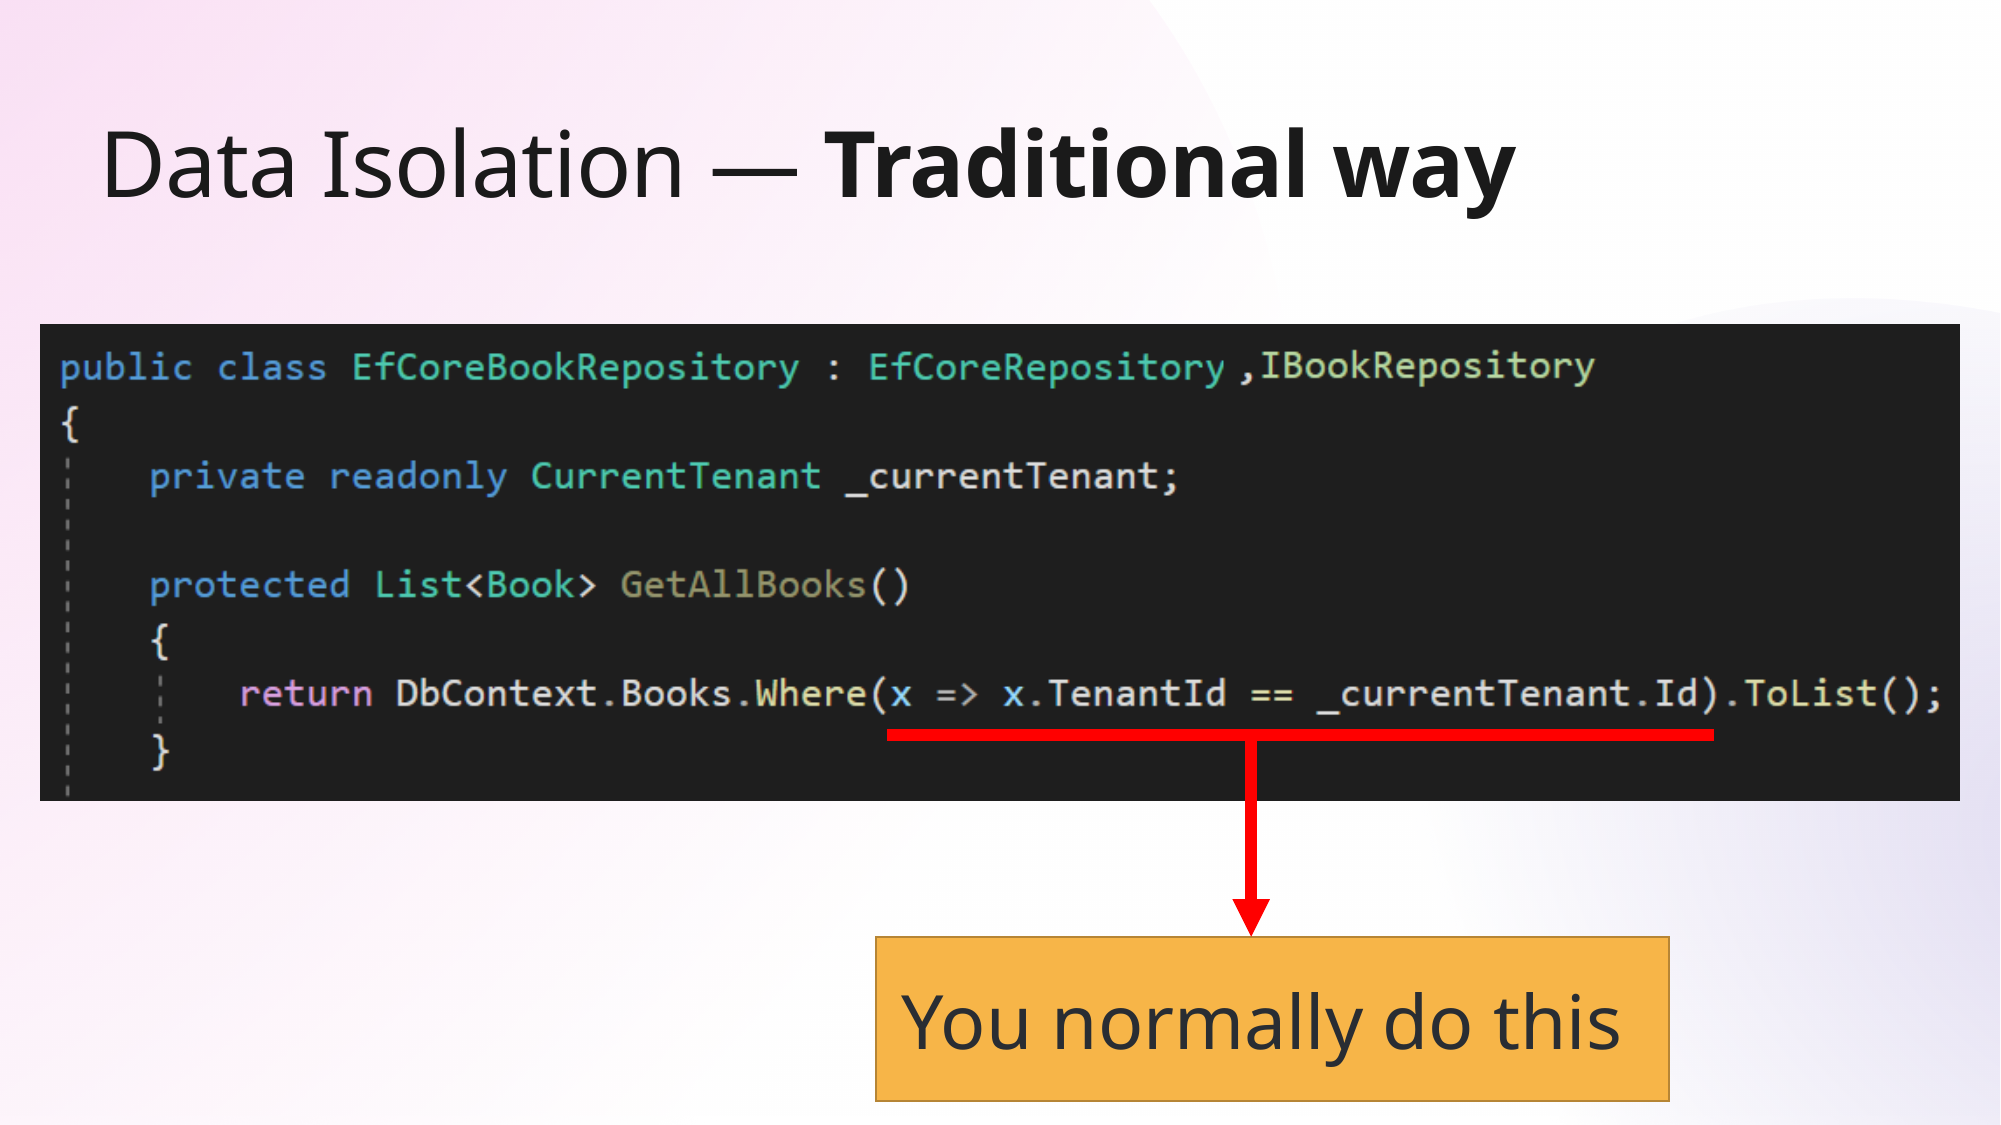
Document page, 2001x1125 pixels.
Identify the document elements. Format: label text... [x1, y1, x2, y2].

title Data Isolation — Traditional way [99, 99, 1900, 235]
picture [0, 0, 2001, 1125]
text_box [40, 324, 1960, 1102]
